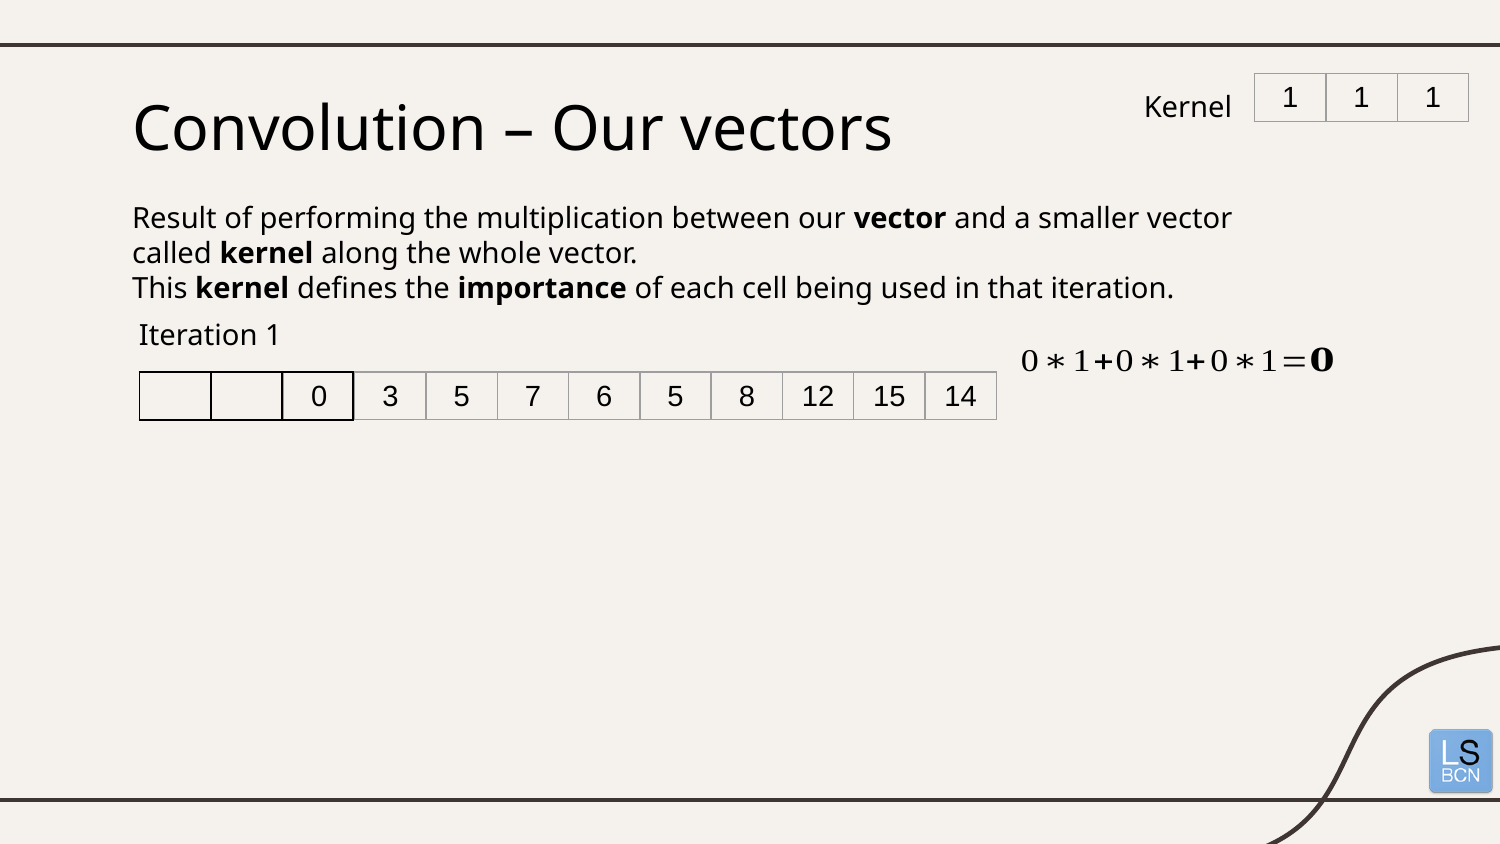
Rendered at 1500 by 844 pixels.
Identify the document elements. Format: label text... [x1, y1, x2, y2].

table_header 6 [569, 373, 639, 419]
table_header 1 [1398, 74, 1468, 121]
table_header 3 [355, 373, 425, 419]
text_box Result of performing the multiplication between our vector and a smaller vector called kernel along the whole vector. This kernel defines the importance of each cell being used in that iteration. [116, 184, 1334, 303]
table_header 5 [641, 373, 710, 419]
table_header 8 [712, 373, 782, 419]
table_header [212, 373, 281, 419]
table_header 1 [1327, 74, 1397, 121]
title Convolution – Our vectors [116, 72, 1278, 167]
table_header 15 [854, 373, 924, 419]
table_header [283, 373, 352, 419]
table_header [140, 373, 210, 419]
table_header 14 [926, 373, 996, 419]
table_header 1 [1255, 74, 1325, 121]
table_header 7 [498, 373, 568, 419]
table_header 5 [427, 373, 497, 419]
text_box Kernel [1128, 73, 1255, 124]
table_header 12 [783, 373, 853, 419]
text_box Iteration 1 [123, 301, 325, 349]
picture [1421, 721, 1500, 801]
